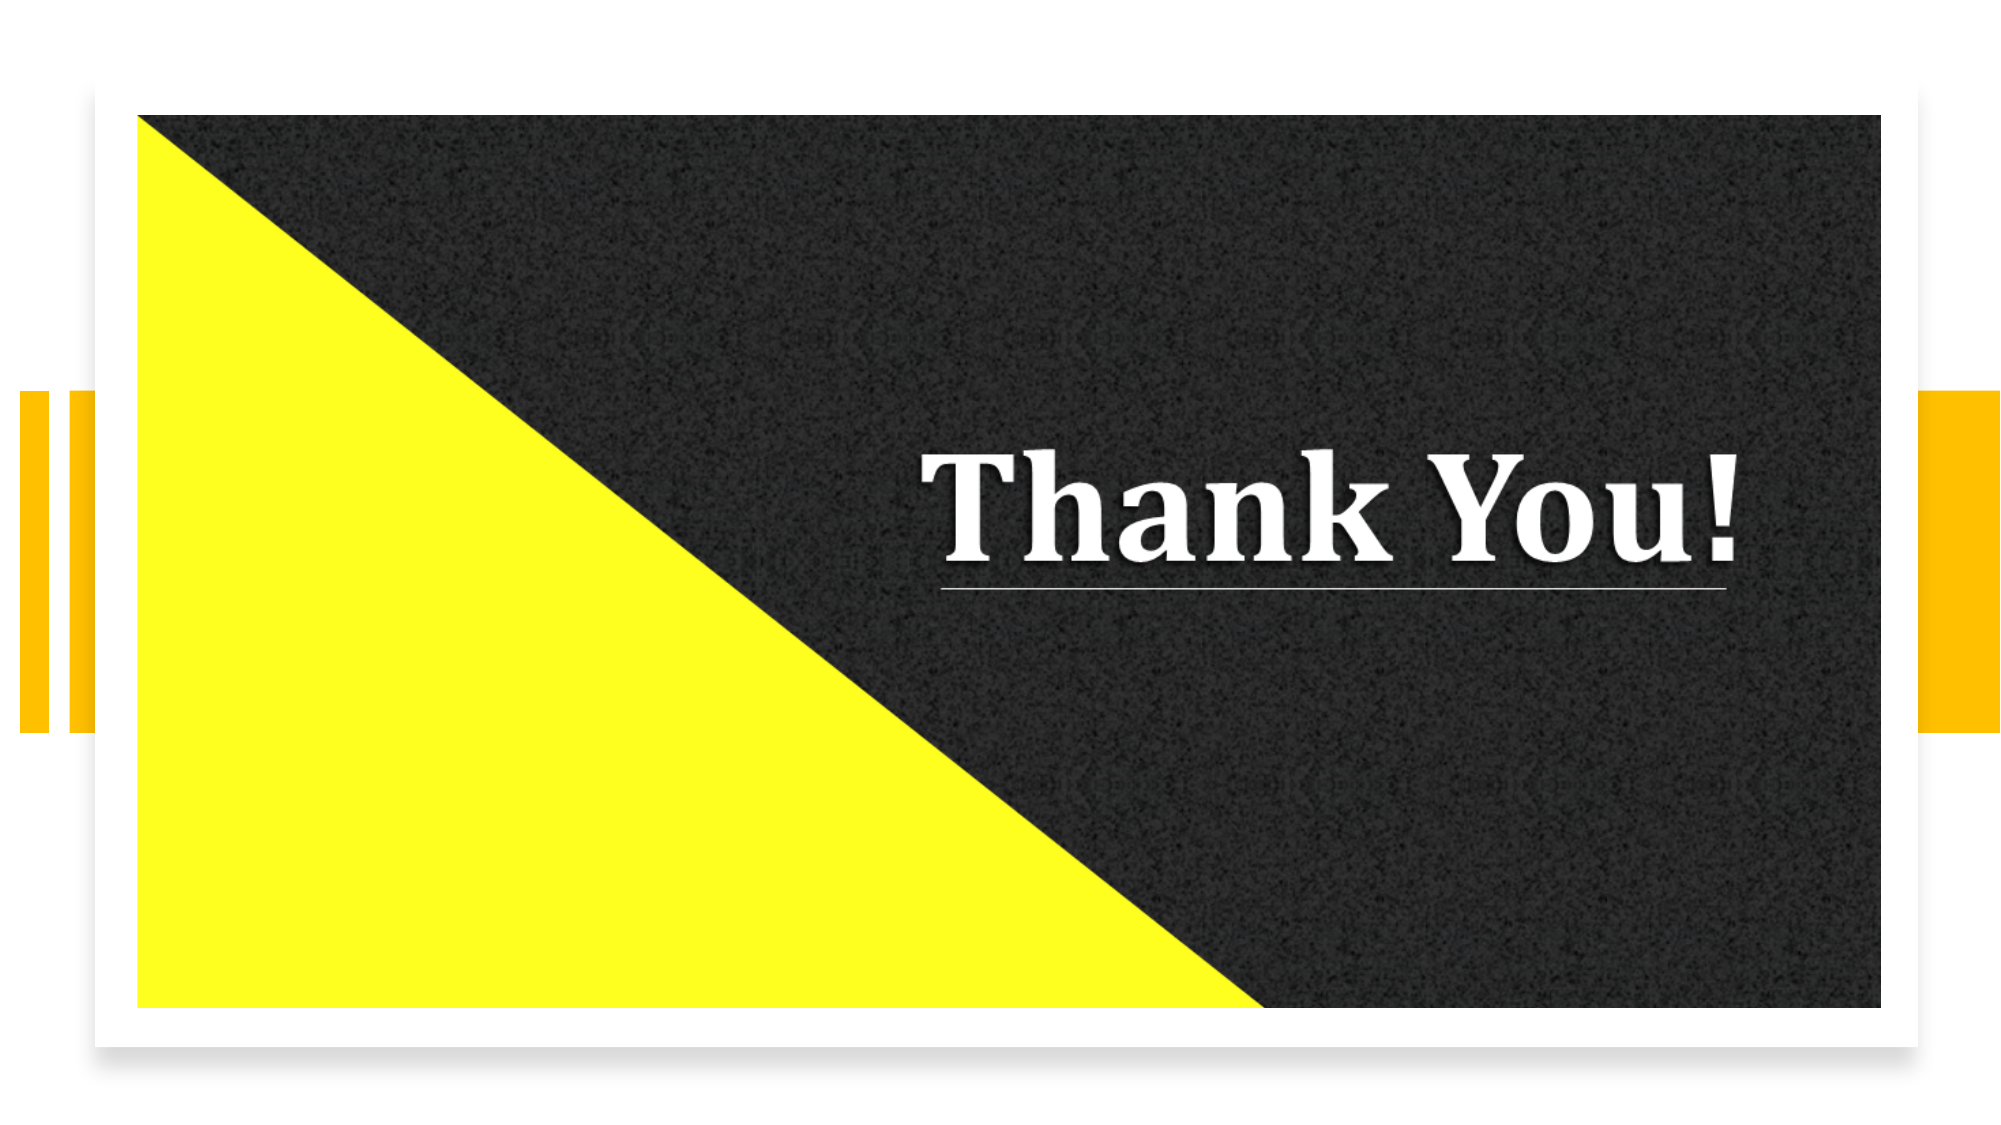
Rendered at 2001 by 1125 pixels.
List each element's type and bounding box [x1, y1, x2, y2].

picture [137, 115, 1881, 1008]
text_box [1881, 390, 2000, 734]
text_box [0, 0, 2000, 1125]
text_box [94, 734, 1919, 1048]
text_box [94, 75, 1919, 390]
text_box [34, 390, 137, 734]
